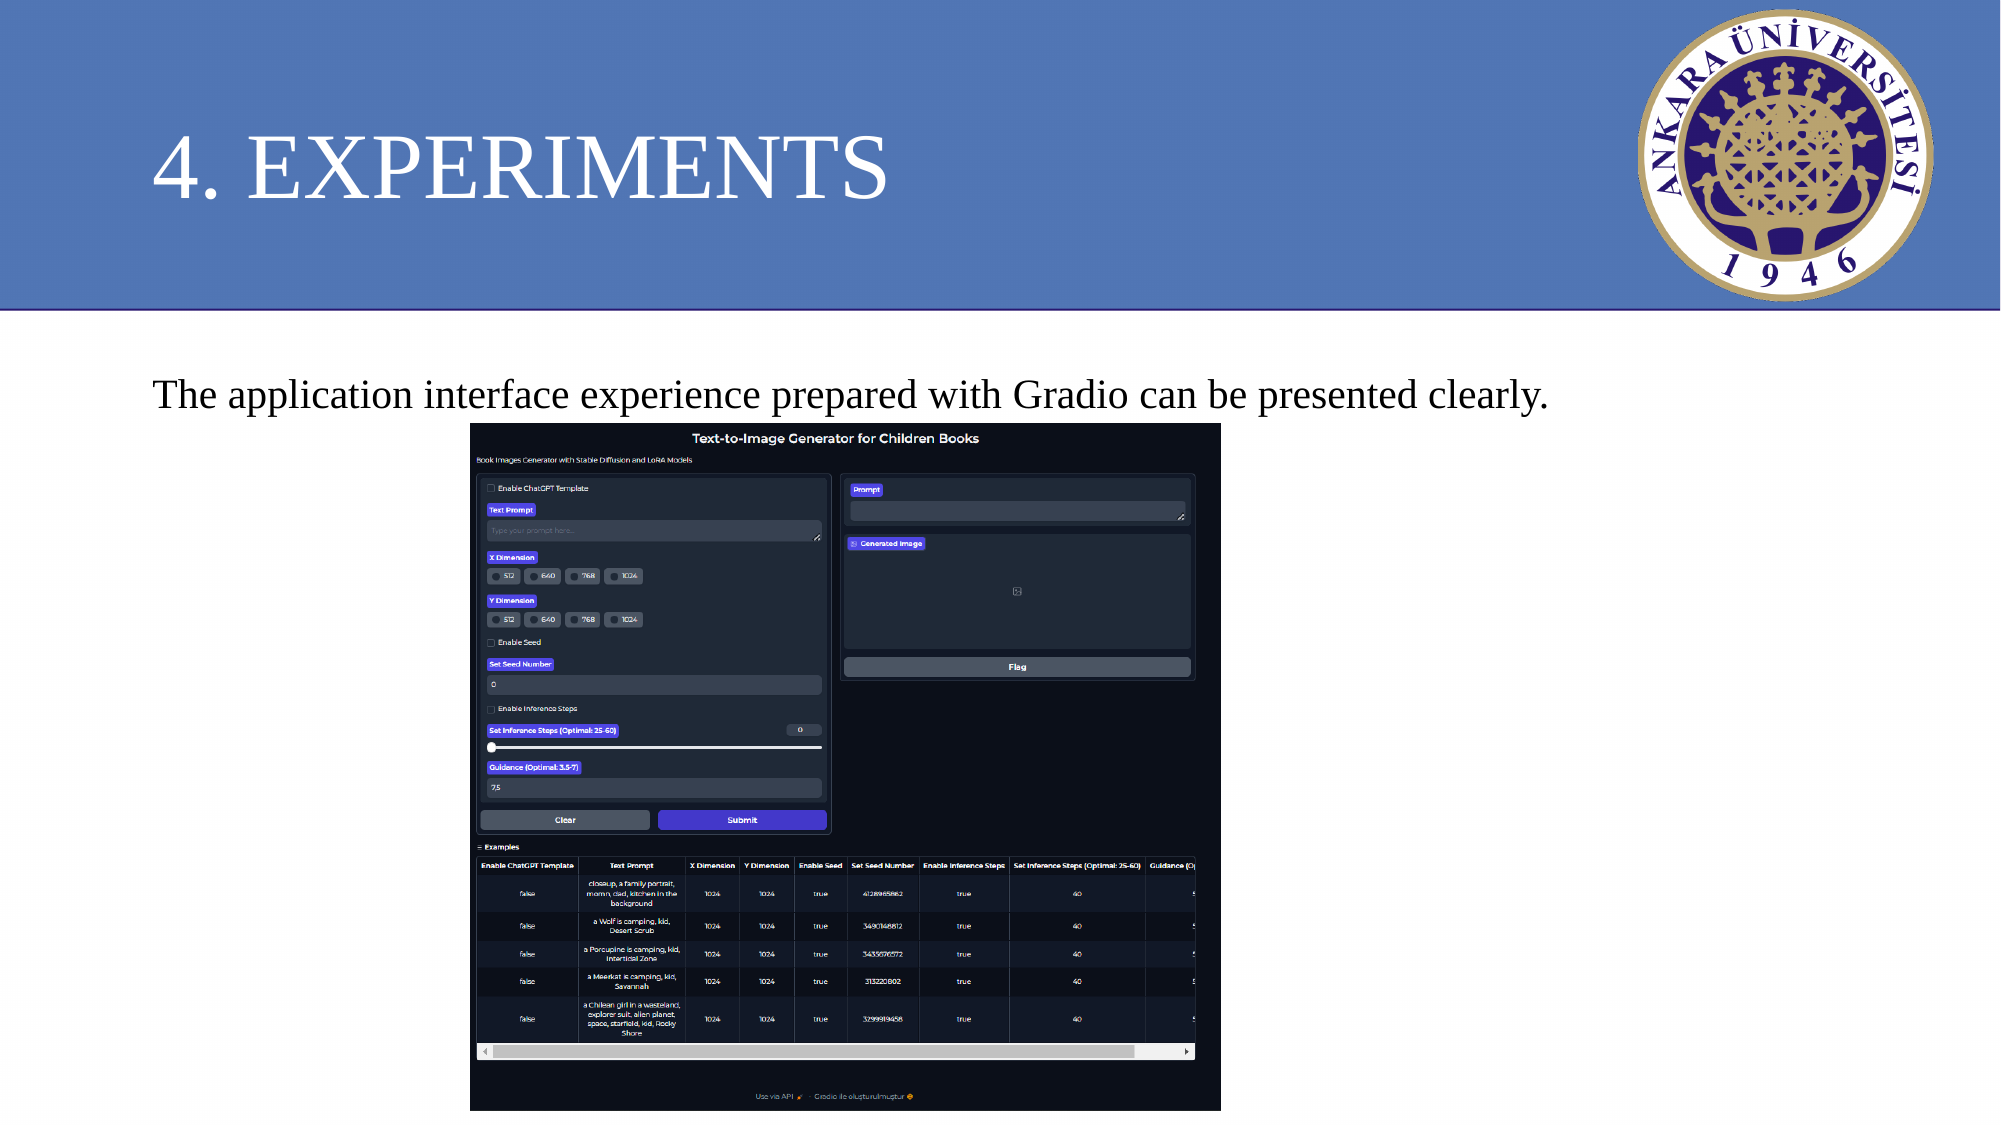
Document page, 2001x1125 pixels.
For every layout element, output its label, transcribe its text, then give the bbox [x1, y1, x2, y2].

title 4. EXPERIMENTS [137, 59, 1598, 278]
list The application interface experience prepared with Gradio can be presented clearly. [137, 365, 1863, 1079]
picture [0, 0, 2001, 1125]
